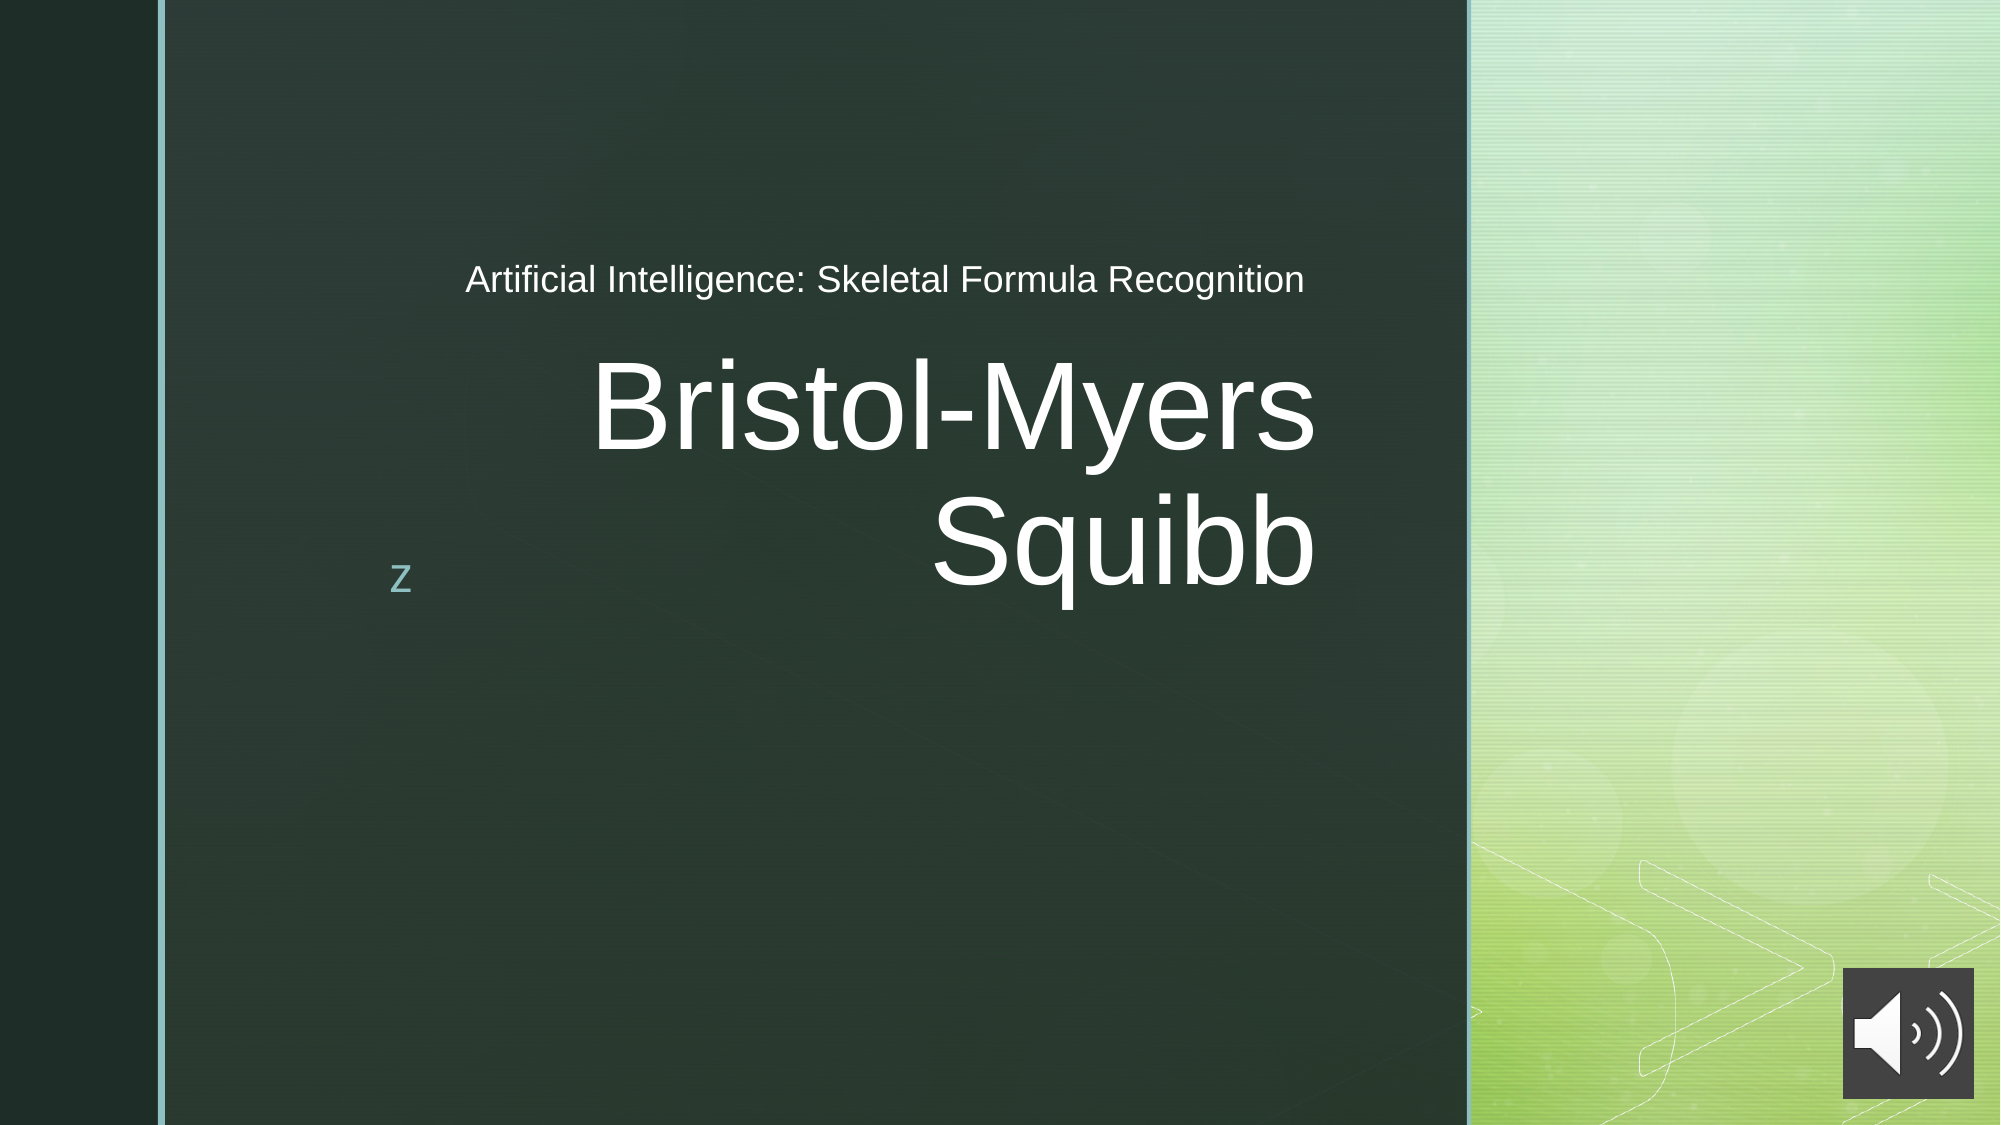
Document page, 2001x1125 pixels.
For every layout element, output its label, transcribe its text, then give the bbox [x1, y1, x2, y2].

title Bristol-Myers Squibb [428, 334, 1334, 707]
subtitle Artificial Intelligence: Skeletal Formula Recognition [441, 117, 1321, 308]
picture [1472, 0, 2001, 1125]
